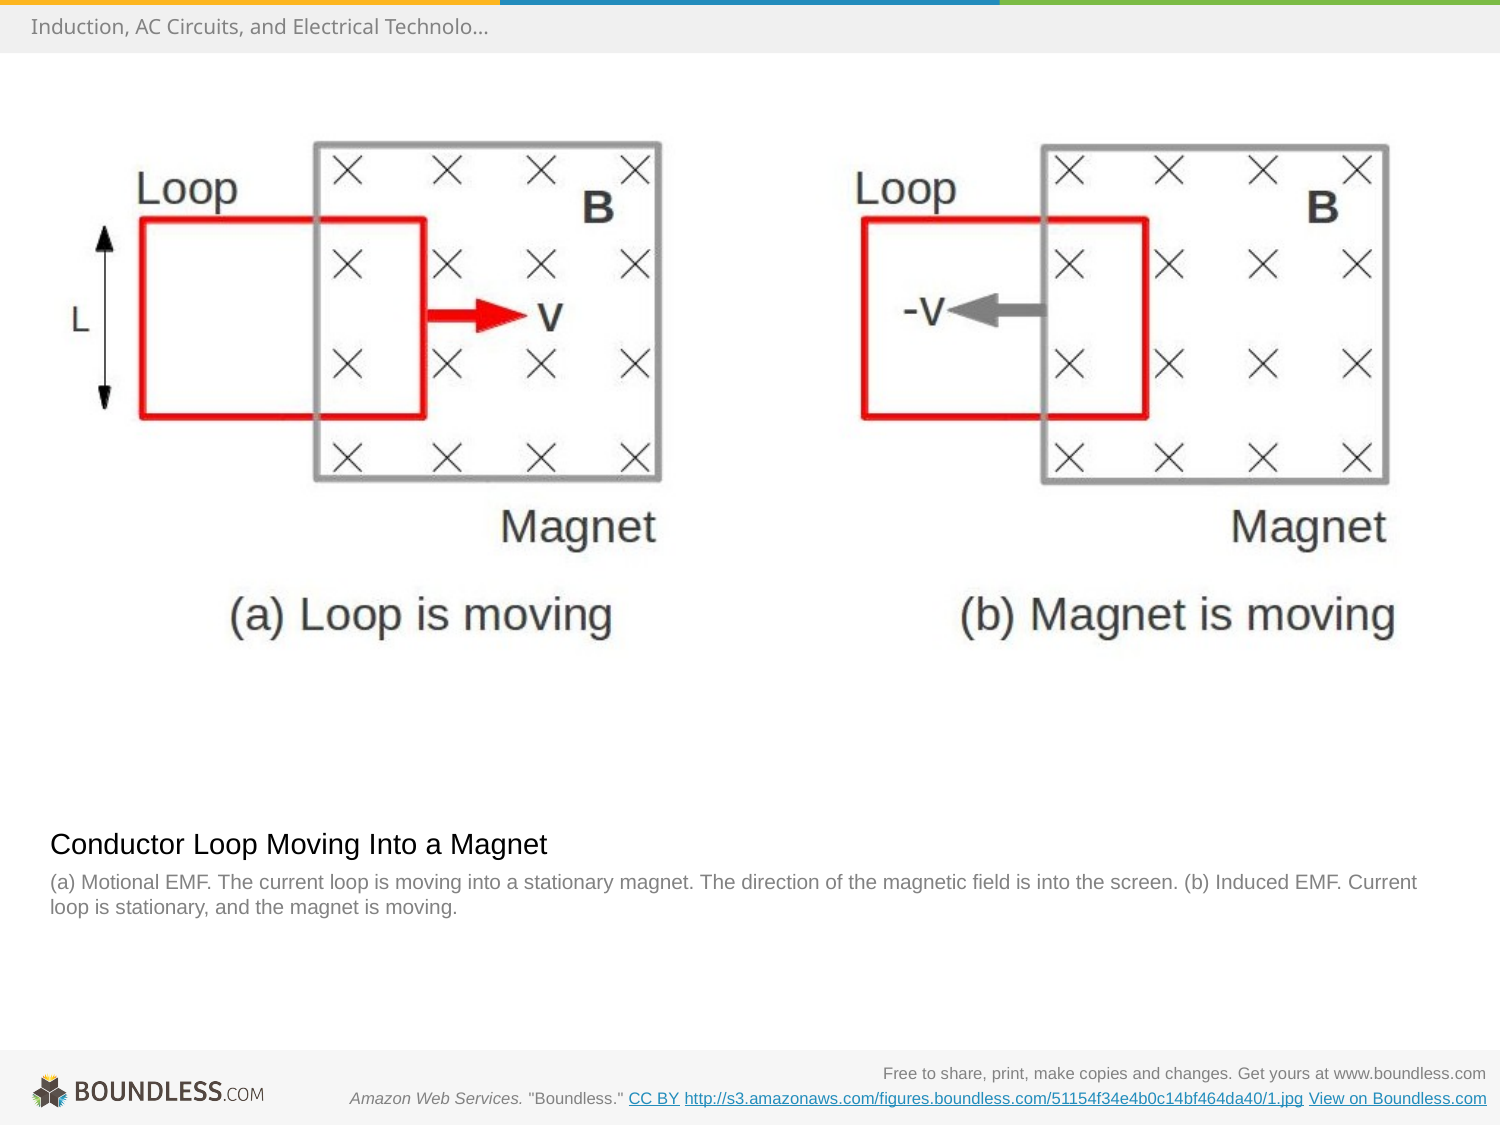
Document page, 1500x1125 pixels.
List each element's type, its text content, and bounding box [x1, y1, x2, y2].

list Conductor Loop Moving Into a Magnet (a) Motional EMF. The current loop is moving into a stationary magnet. The direction of the magnetic field is into the screen. (b) Induced EMF. Current loop is stationary, and the magnet is moving. [50, 825, 1450, 1038]
picture [43, 87, 1457, 661]
text_box [0, 1050, 1500, 1125]
text_box Induction, AC Circuits, and Electrical Technolo... [31, 13, 1475, 38]
text_box Free to share, print, make copies and changes. Get yours at www.boundless.com [649, 1062, 1488, 1087]
picture [30, 1072, 265, 1109]
text_box [0, 2, 1500, 54]
text_box Amazon Web Services. "Boundless." CC BY http://s3.amazonaws.com/figures.boundless.com/51154f34e4b0c14bf464da40/1.jpg View on Boundless.com [274, 1087, 1488, 1125]
